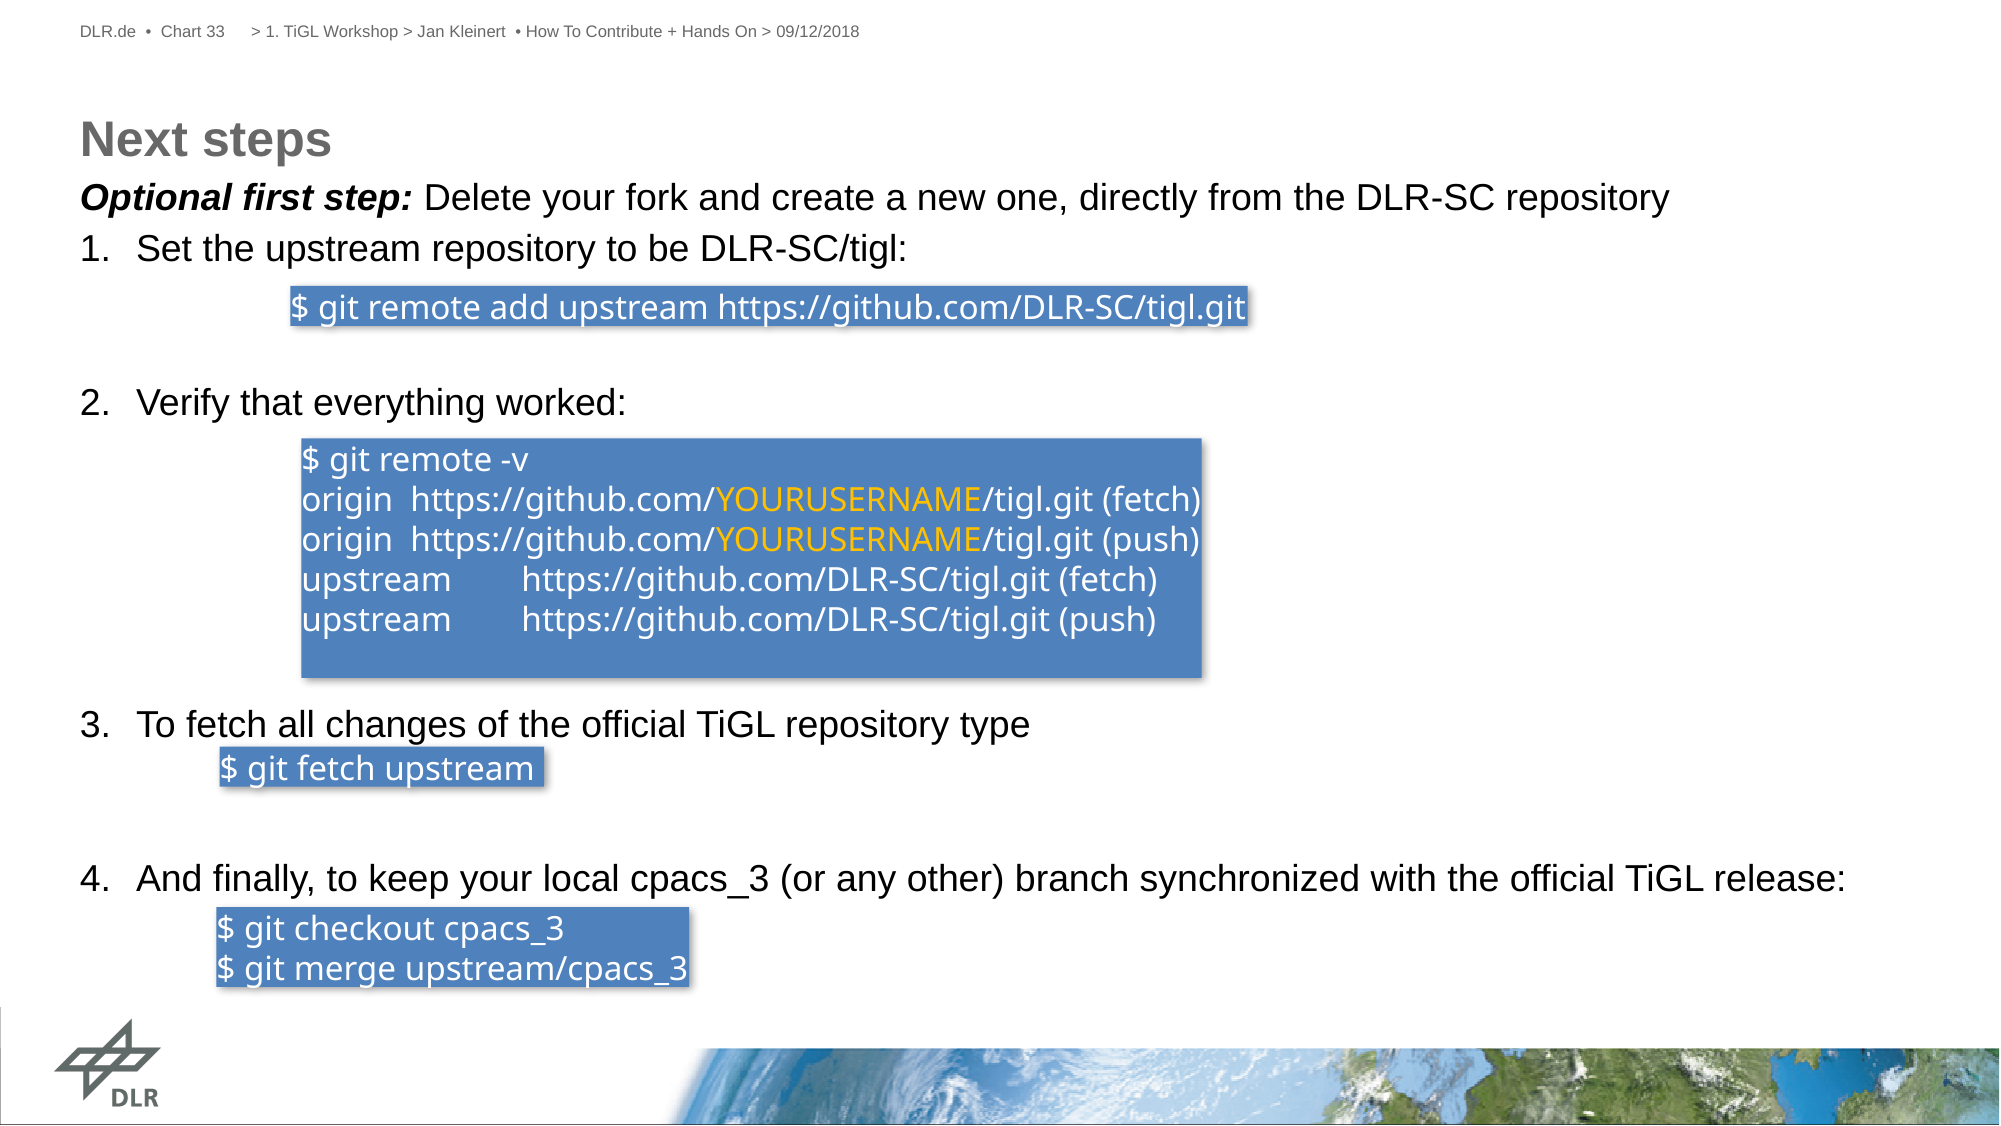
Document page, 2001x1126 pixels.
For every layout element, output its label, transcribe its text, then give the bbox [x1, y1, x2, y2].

text_box $ git checkout cpacs_3 $ git merge upstream/cpacs_3 [216, 907, 690, 987]
text_box $ git fetch upstream [219, 746, 545, 787]
picture [0, 1007, 2000, 1125]
text_box $ git remote add upstream https://github.com/DLR-SC/tigl.git [290, 285, 1248, 326]
slide_number DLR.de • Chart 33 [79, 20, 251, 45]
title Next steps [79, 106, 1921, 172]
text_box $ git remote -v origin https://github.com/YOURUSERNAME/tigl.git (fetch) origin https://github.com/YOURUSERNAME/tigl.git (push) upstream https://github.com/DLR-SC/tigl.git (fetch) upstream https://github.com/DLR-SC/tigl.git (push) [301, 438, 1202, 678]
list Optional first step: Delete your fork and create a new one, directly from the DLR-SC repository Set the upstream repository to be DLR-SC/tigl: Verify that everything worked: To fetch all changes of the official TiGL repository type And finally, to keep your local cpacs_3 (or any other) branch synchronized with the official TiGL release: [79, 172, 1921, 885]
footer > 1. TiGL Workshop > Jan Kleinert • How To Contribute + Hands On > 09/12/2018 [251, 20, 1921, 45]
